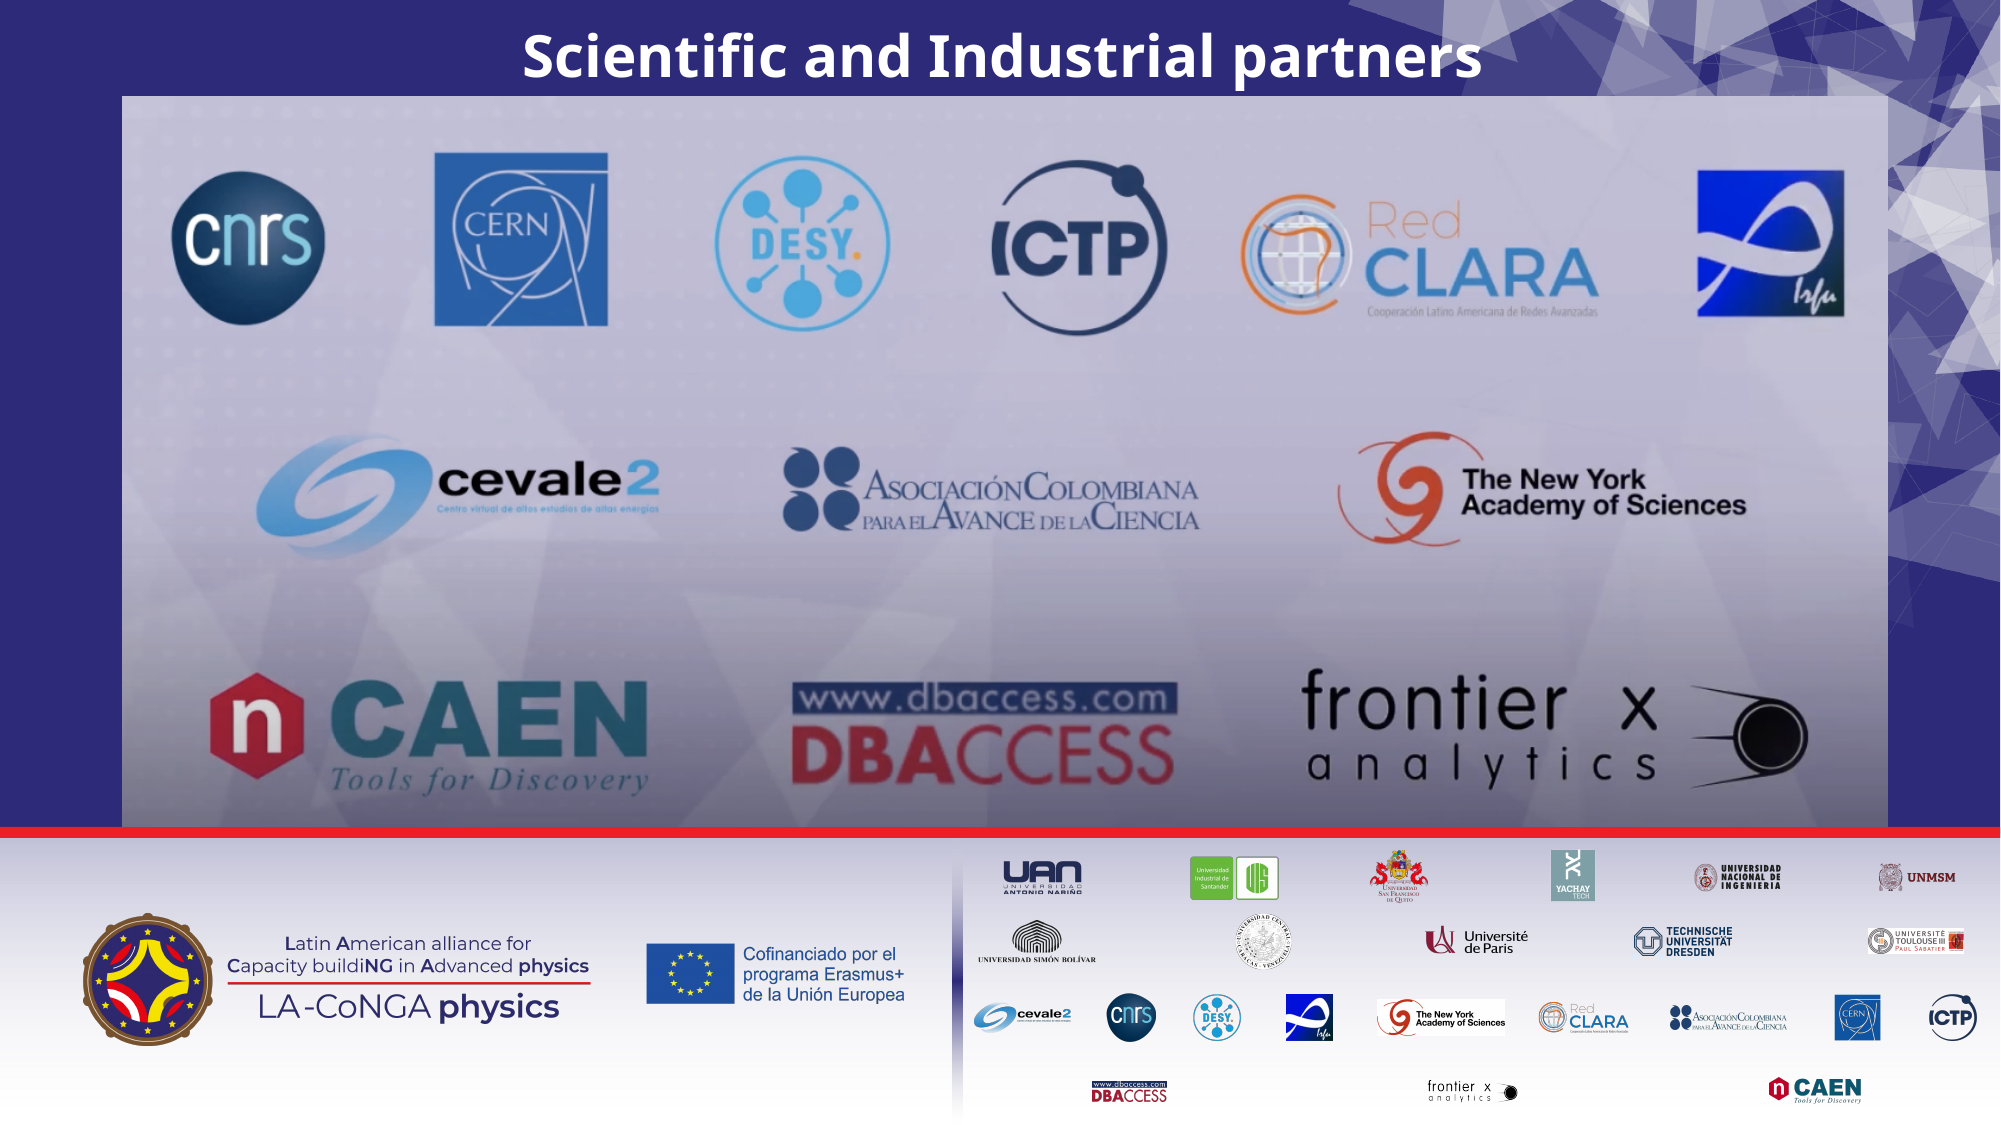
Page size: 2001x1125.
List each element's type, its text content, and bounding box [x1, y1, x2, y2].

picture [122, 0, 2001, 827]
picture [0, 833, 2001, 1125]
text_box Scientific and Industrial partners [507, 11, 1601, 83]
